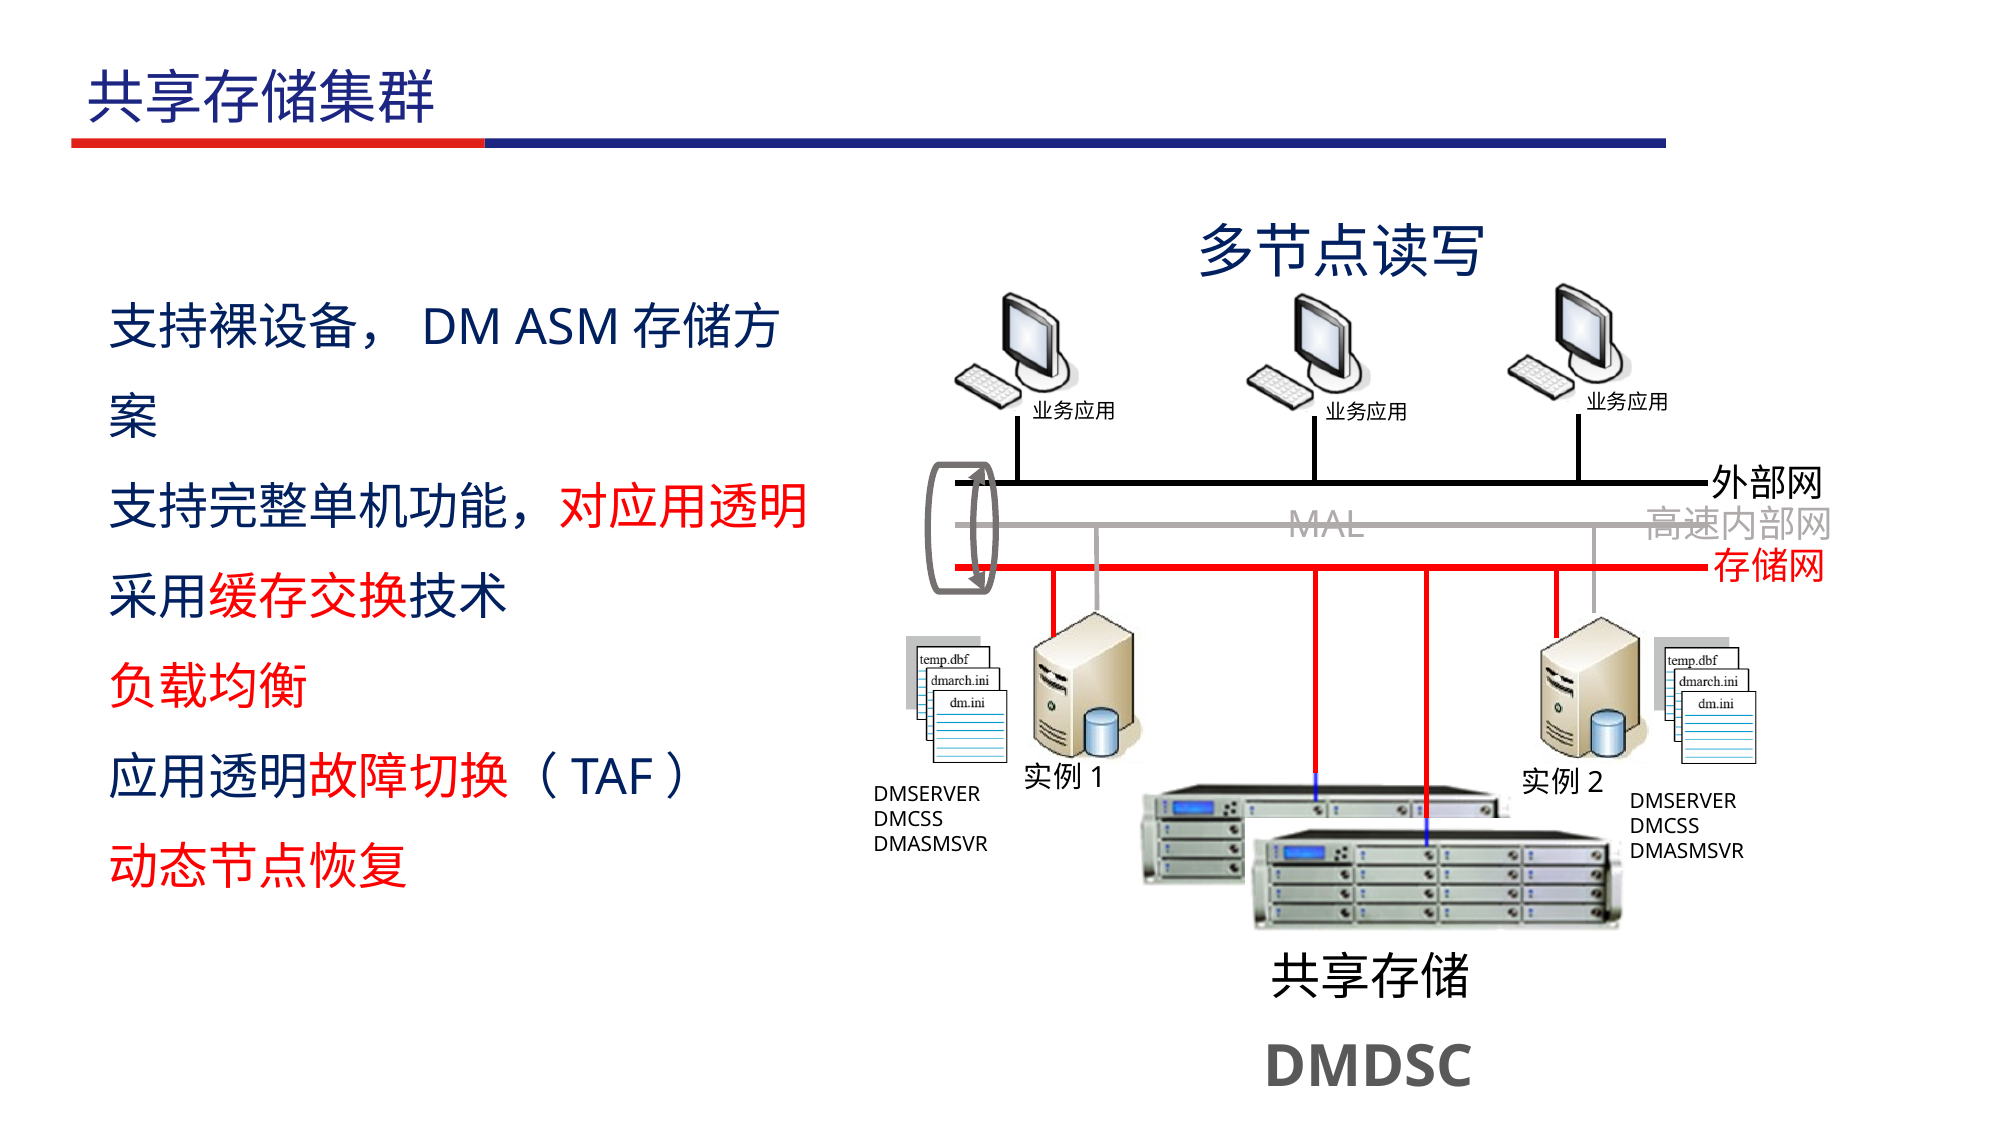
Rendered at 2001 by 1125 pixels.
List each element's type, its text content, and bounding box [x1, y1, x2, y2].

text_box 支持裸设备，DM ASM存储方案 支持完整单机功能，对应用透明 采用缓存交换技术 负载均衡 应用透明故障切换（TAF） 动态节点恢复 [94, 257, 844, 819]
text_box [486, 137, 1667, 149]
text_box [70, 137, 486, 149]
text_box DMDSC [1249, 1013, 1564, 1104]
text_box 共享存储集群 [71, 53, 989, 138]
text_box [858, 282, 1851, 1013]
text_box 多节点读写 [1018, 171, 1666, 282]
